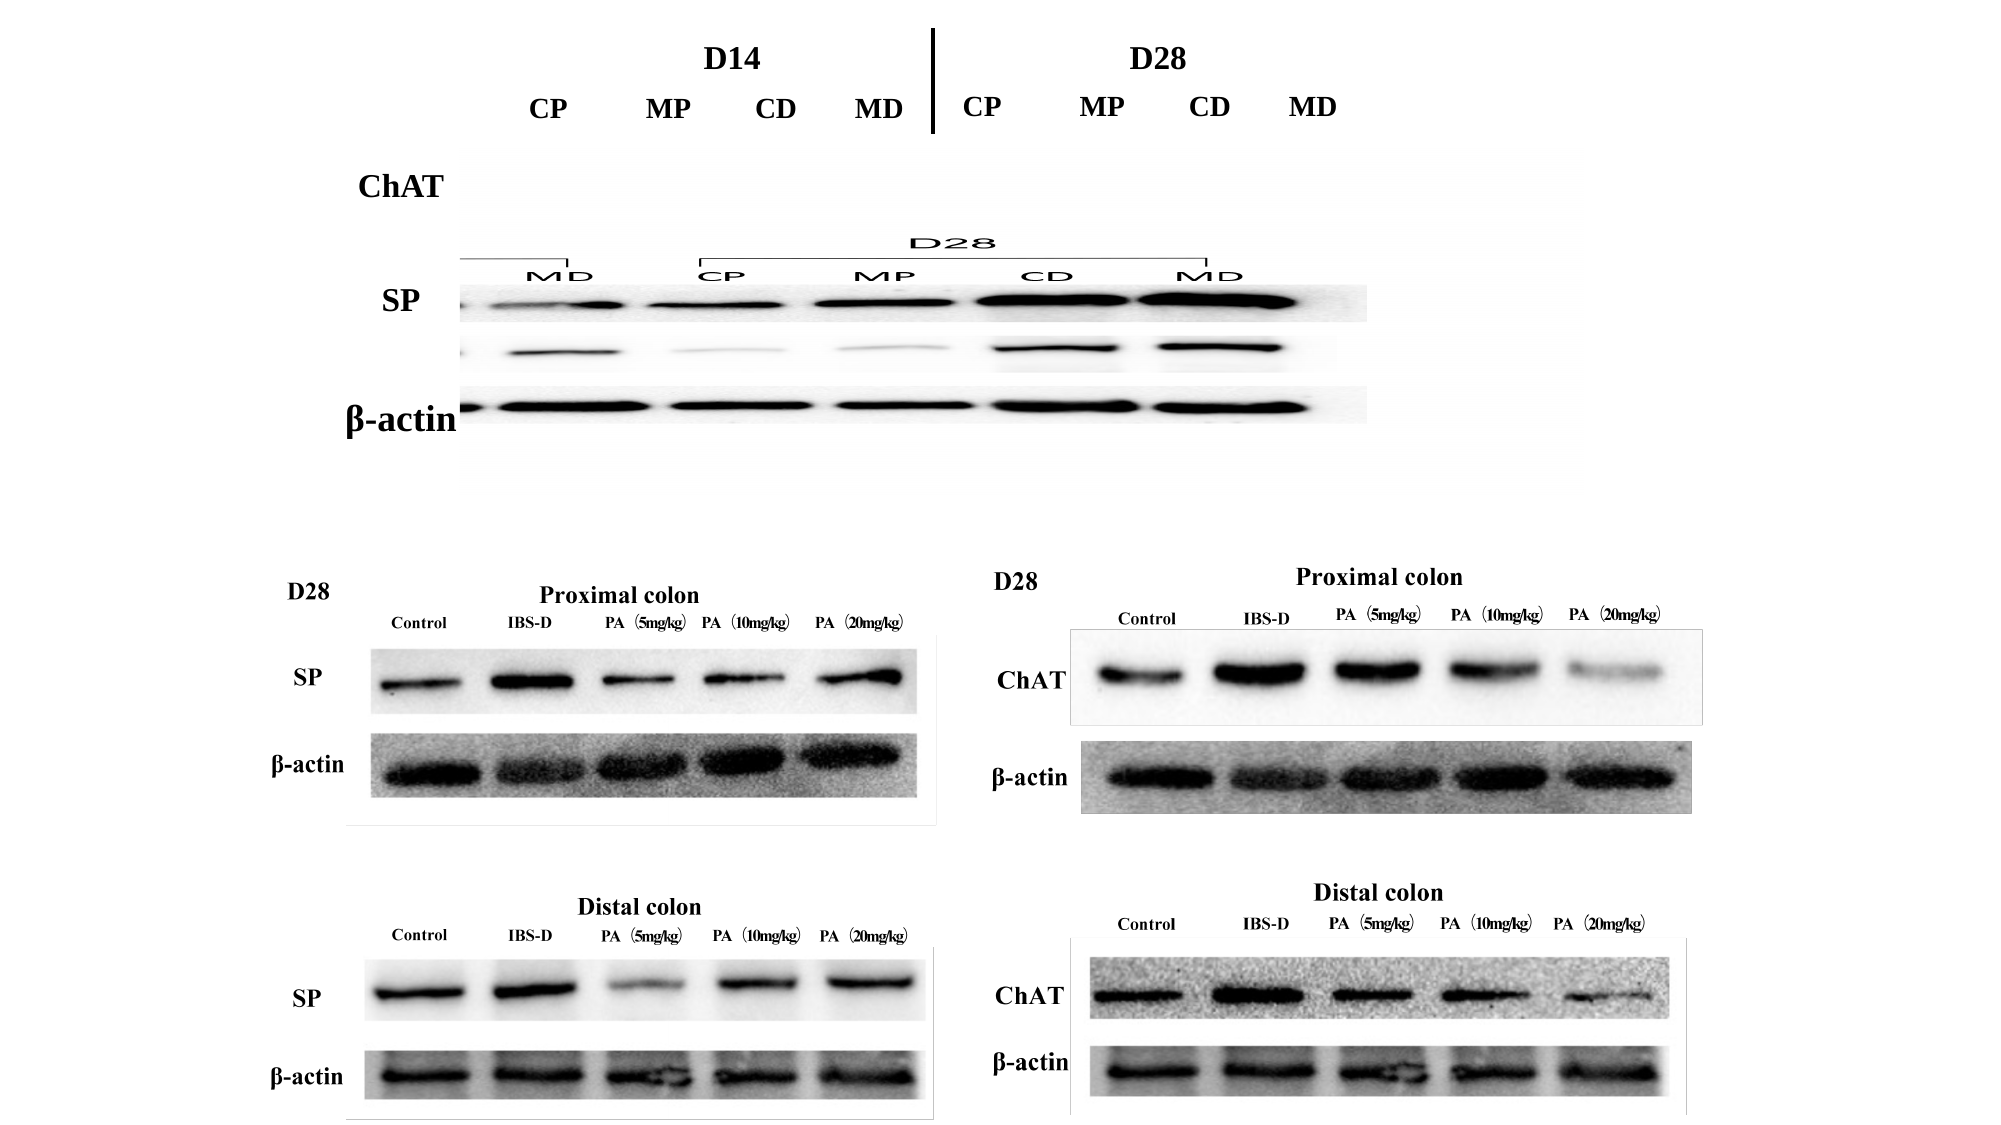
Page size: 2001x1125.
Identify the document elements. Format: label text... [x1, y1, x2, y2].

text_box ChAT [343, 157, 459, 212]
text_box D14 [688, 28, 777, 84]
text_box SP [366, 270, 436, 326]
text_box β-actin [330, 386, 459, 446]
picture [197, 529, 1917, 1125]
picture [459, 130, 1584, 495]
text_box CP MP CD MD [947, 79, 1353, 130]
text_box CP MP CD MD [514, 82, 919, 130]
text_box D28 [1114, 29, 1203, 84]
